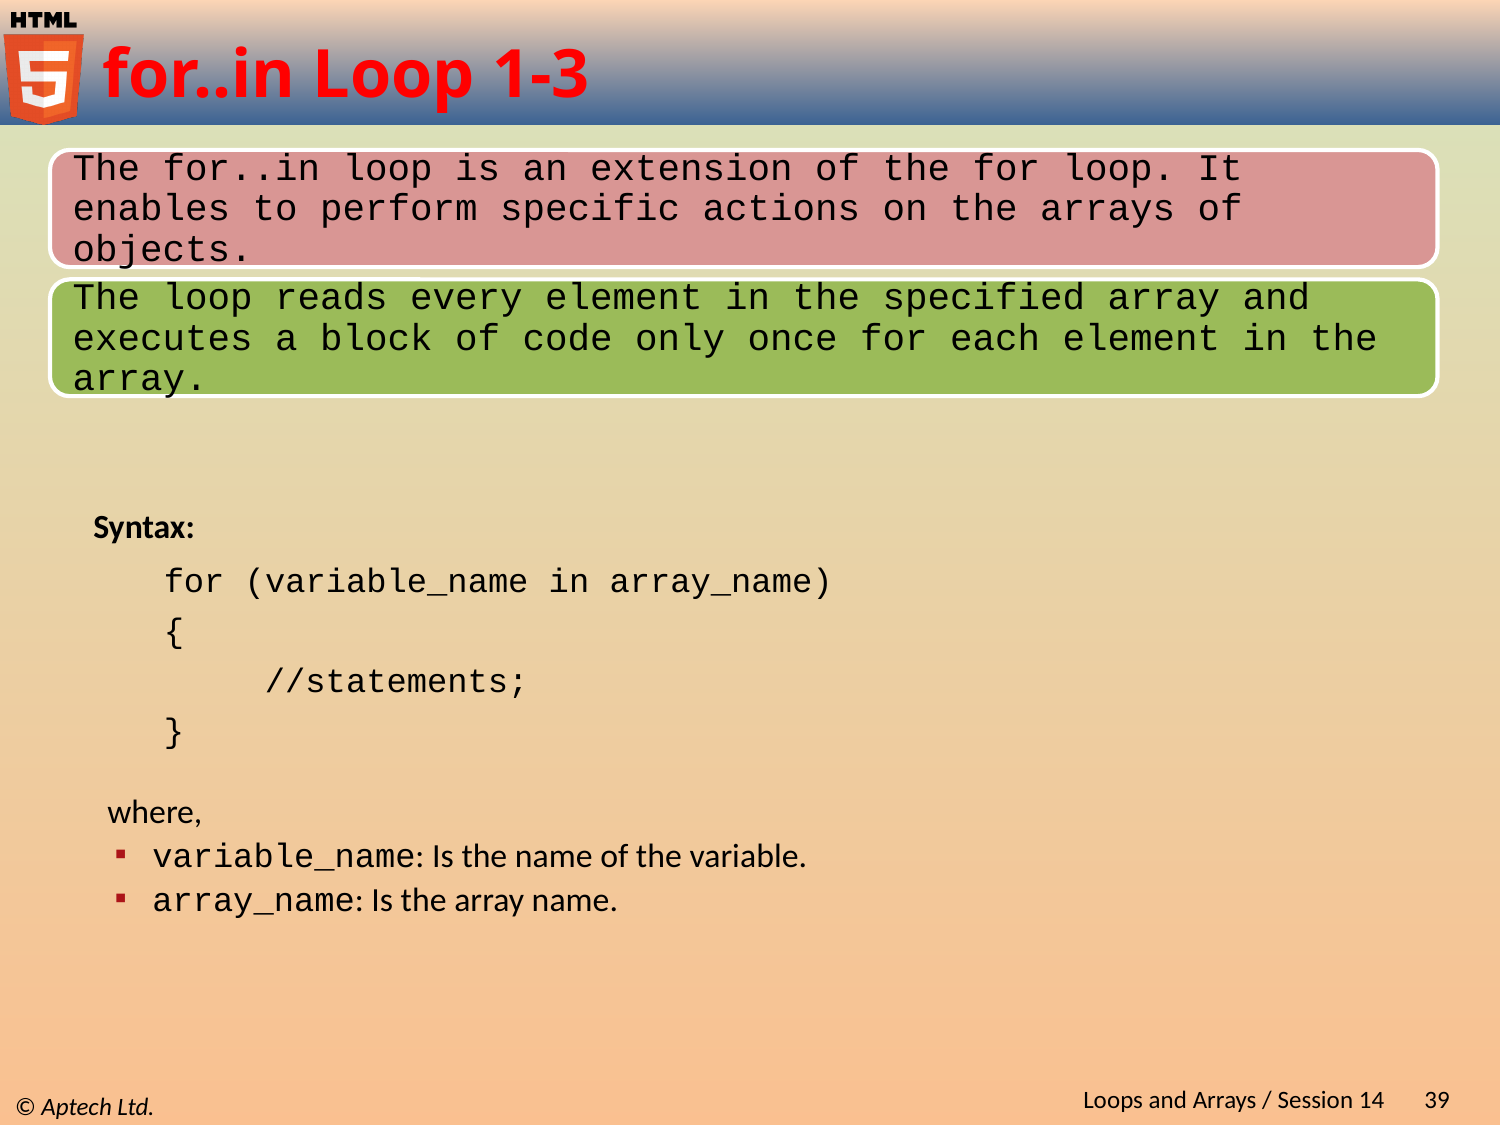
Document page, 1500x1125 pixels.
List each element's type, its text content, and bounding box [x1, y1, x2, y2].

text_box for (variable_name in array_name) { //statements; } [148, 593, 847, 762]
slide_number 39 [1400, 1084, 1465, 1113]
footer Loops and Arrays / Session 14 [412, 1084, 1400, 1113]
text_box where, variable_name: Is the name of the variable. array_name: Is the array name. [62, 762, 1300, 988]
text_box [49, 149, 1438, 413]
text_box Syntax: [78, 510, 304, 574]
picture [0, 12, 100, 125]
title for..in Loop 1-3 [87, 37, 1338, 106]
